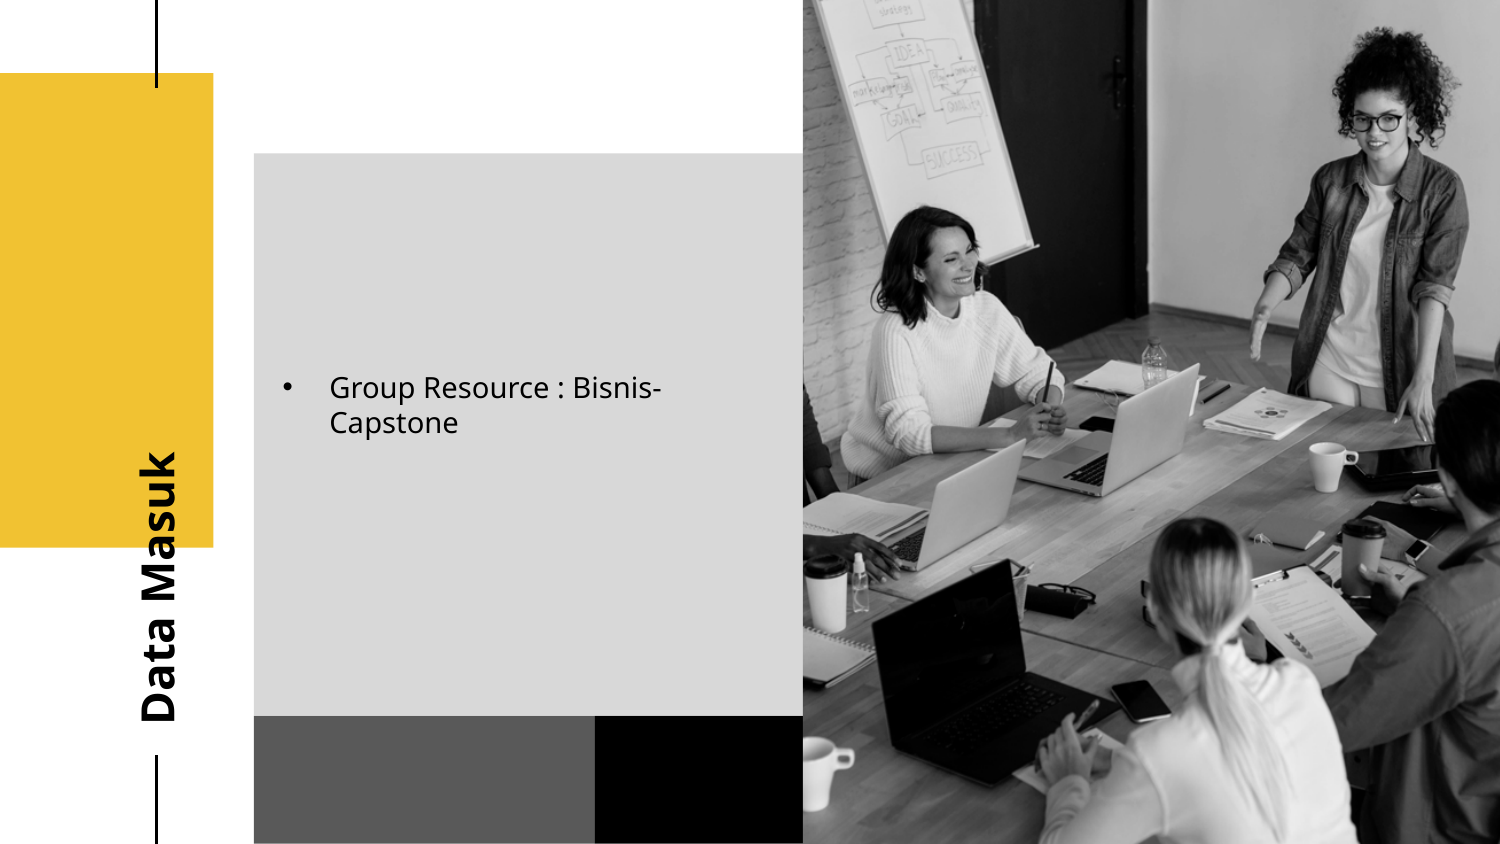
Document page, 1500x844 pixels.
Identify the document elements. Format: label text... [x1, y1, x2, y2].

title Data Masuk [116, 102, 195, 741]
subtitle Group Resource : Bisnis-Capstone [267, 209, 797, 634]
picture [802, 0, 1500, 844]
